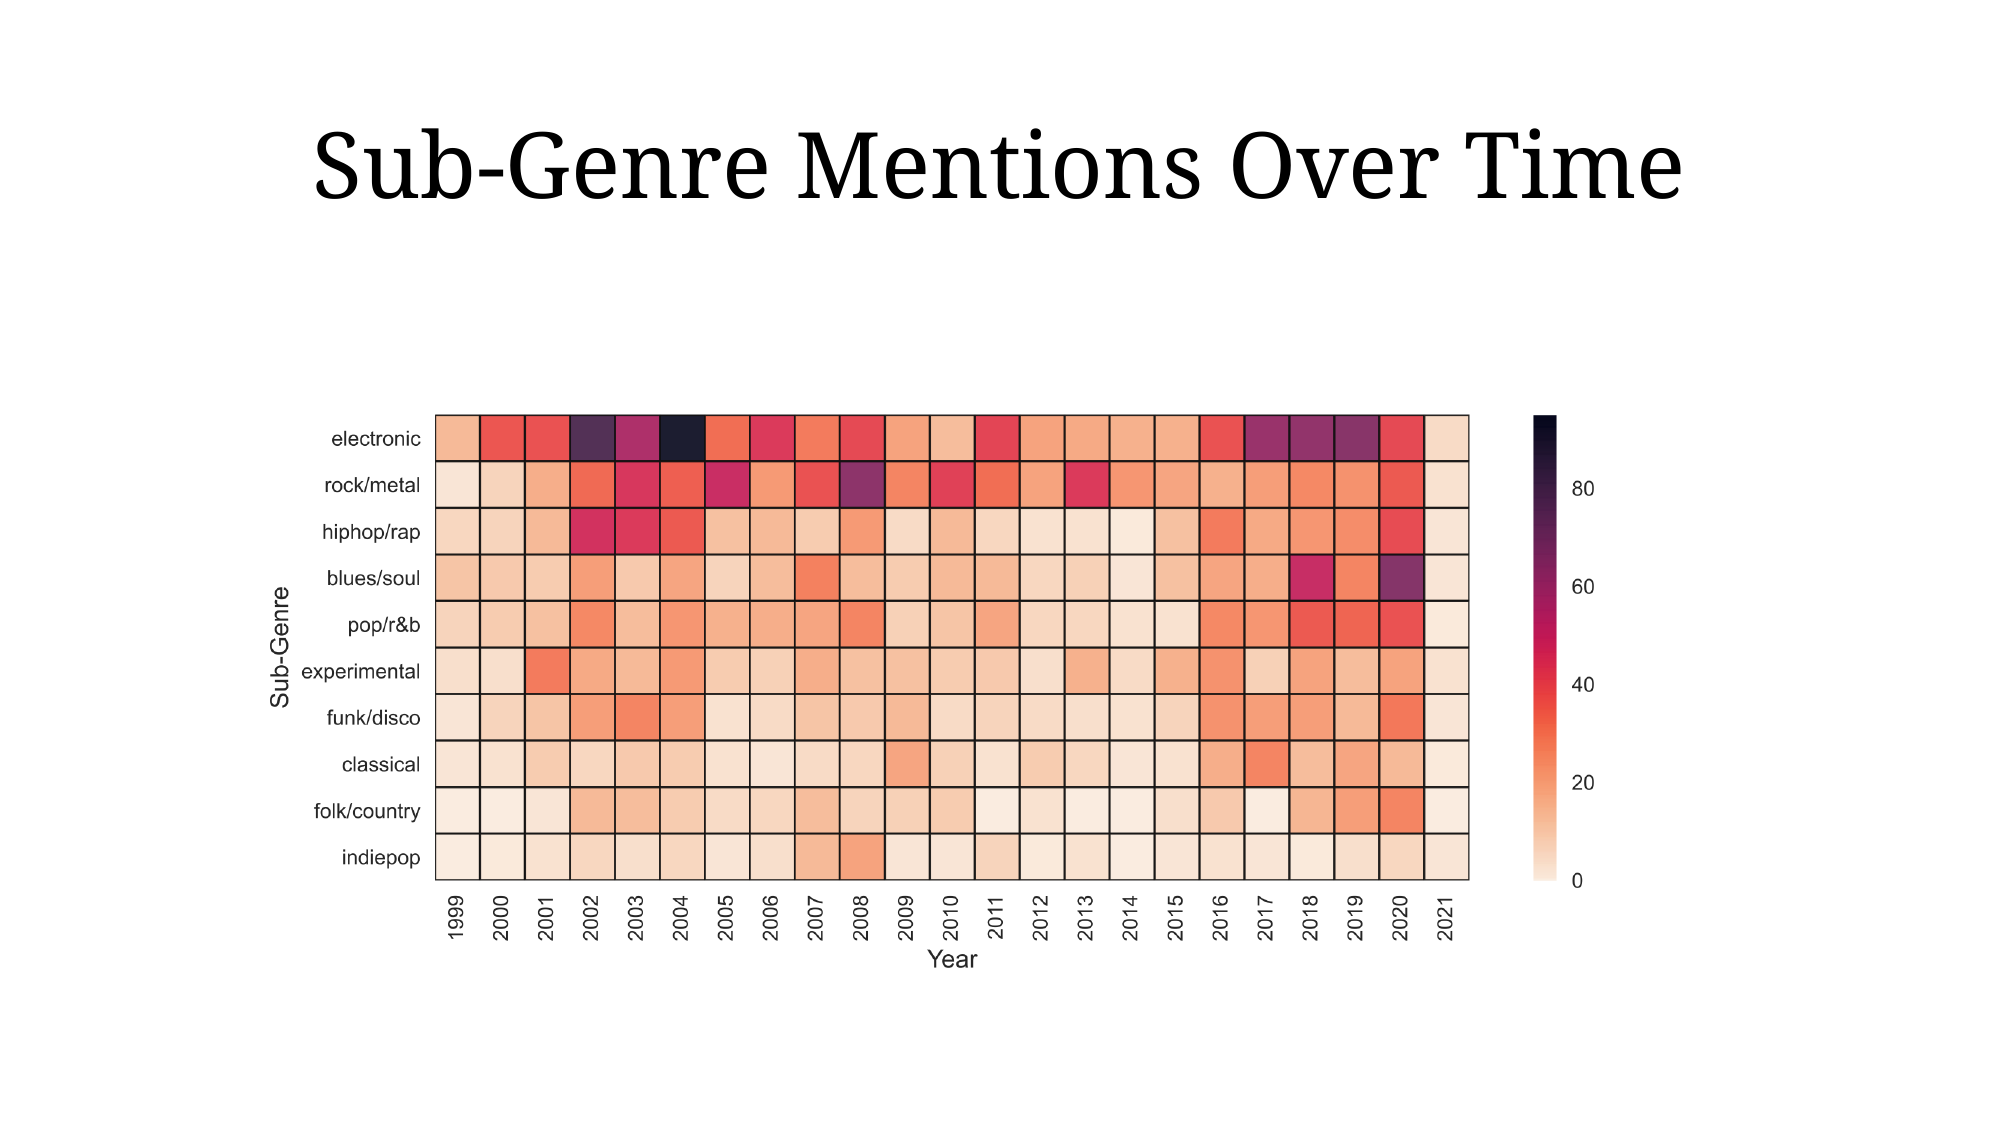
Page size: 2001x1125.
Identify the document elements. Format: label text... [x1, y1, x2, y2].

title Sub-Genre Mentions Over Time [137, 59, 1863, 278]
picture [249, 392, 1750, 993]
